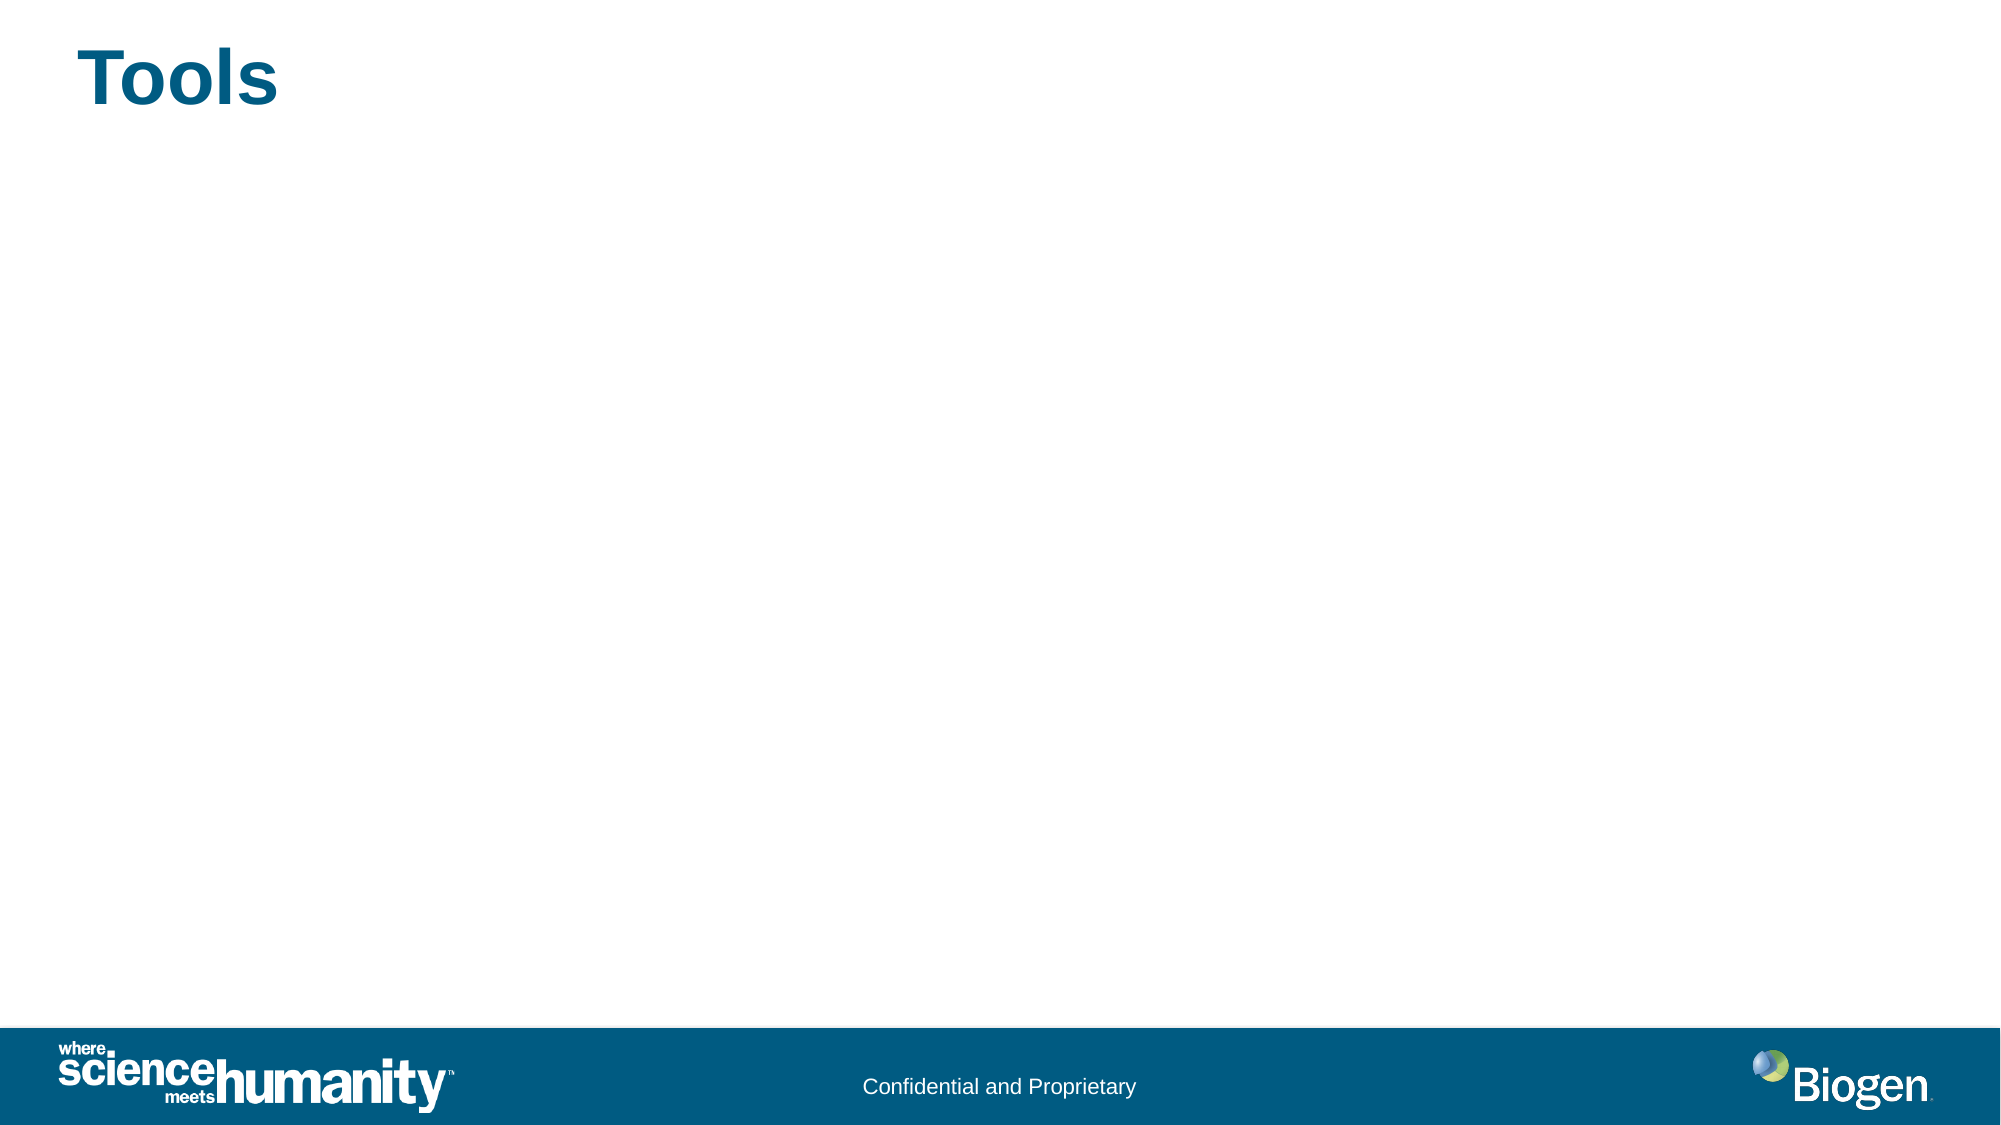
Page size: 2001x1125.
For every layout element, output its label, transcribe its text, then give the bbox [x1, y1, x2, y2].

picture [1832, 1077, 1854, 1101]
title Tools [62, 33, 1938, 146]
picture [1858, 1075, 1879, 1090]
picture [1824, 1077, 1828, 1101]
picture [1907, 1077, 1926, 1101]
picture [1795, 1068, 1819, 1101]
picture [1857, 1091, 1880, 1110]
picture [1881, 1076, 1903, 1101]
picture [1753, 1051, 1788, 1081]
